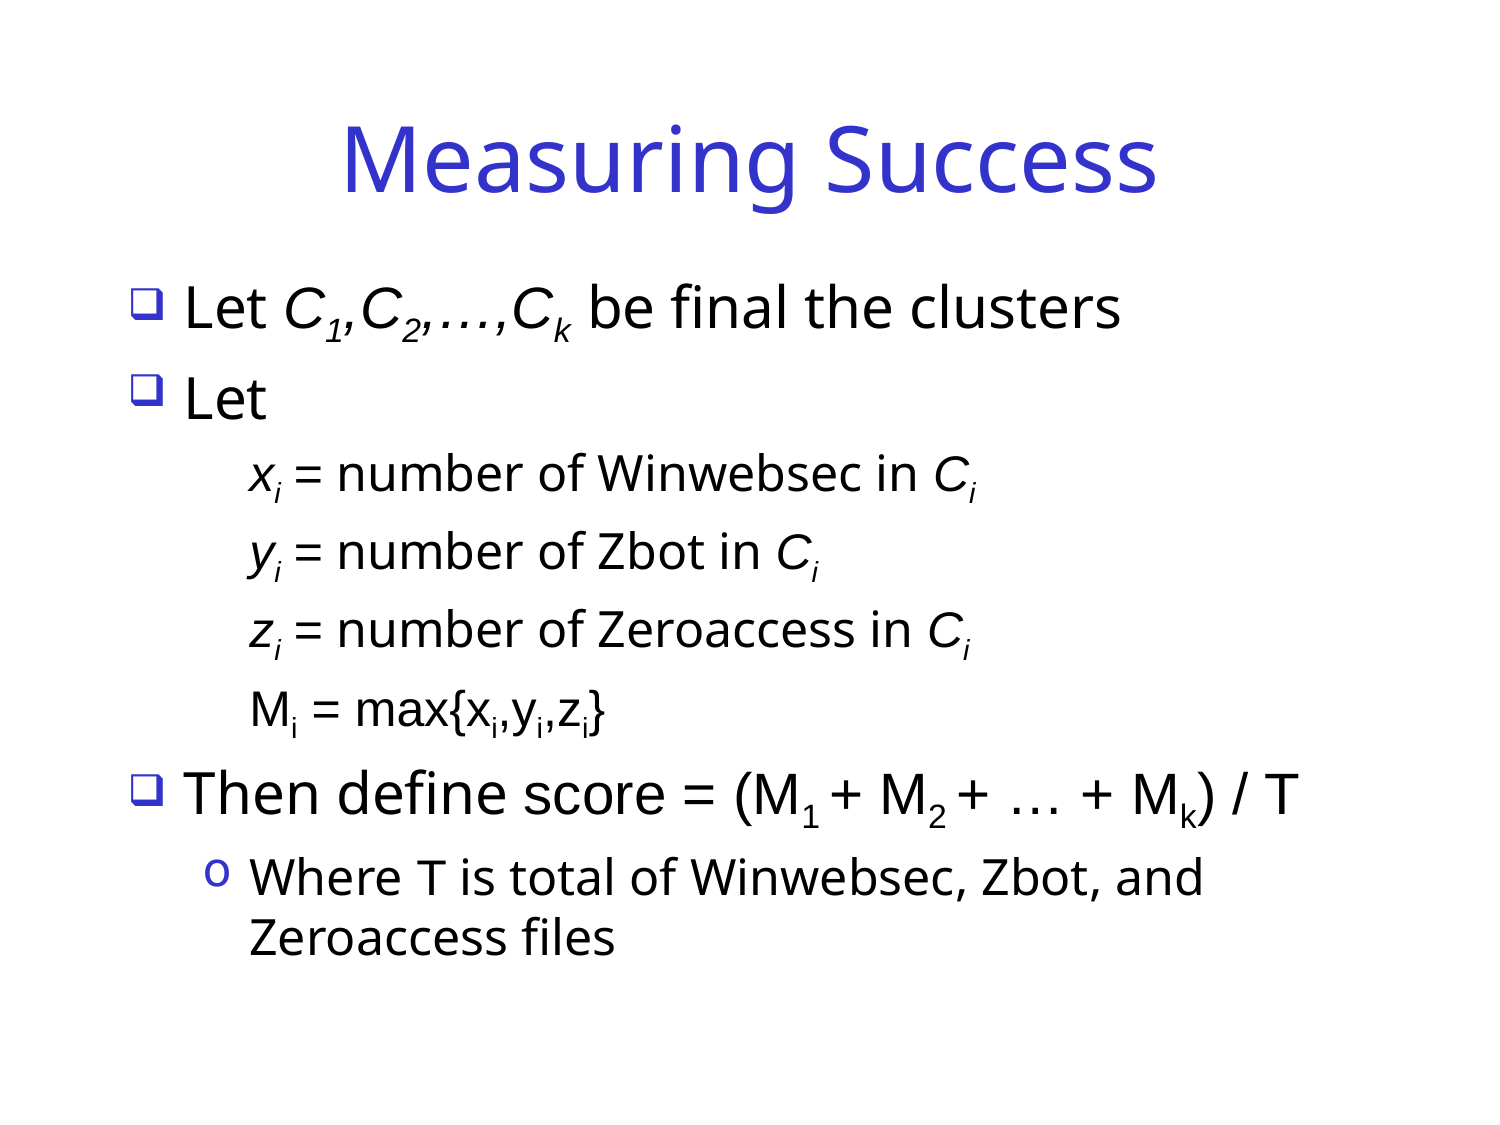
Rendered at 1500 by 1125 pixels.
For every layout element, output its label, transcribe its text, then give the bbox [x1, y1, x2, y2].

title Measuring Success [112, 62, 1388, 251]
list Let C1,C2,…,Ck be final the clusters Let xi = number of Winwebsec in Ci yi = number of Zbot in Ci zi = number of Zeroaccess in Ci Mi = max{xi,yi,zi} Then define score = (M1 + M2 + … + Mk) / T Where T is total of Winwebsec, Zbot, and Zeroaccess files [112, 262, 1413, 1013]
